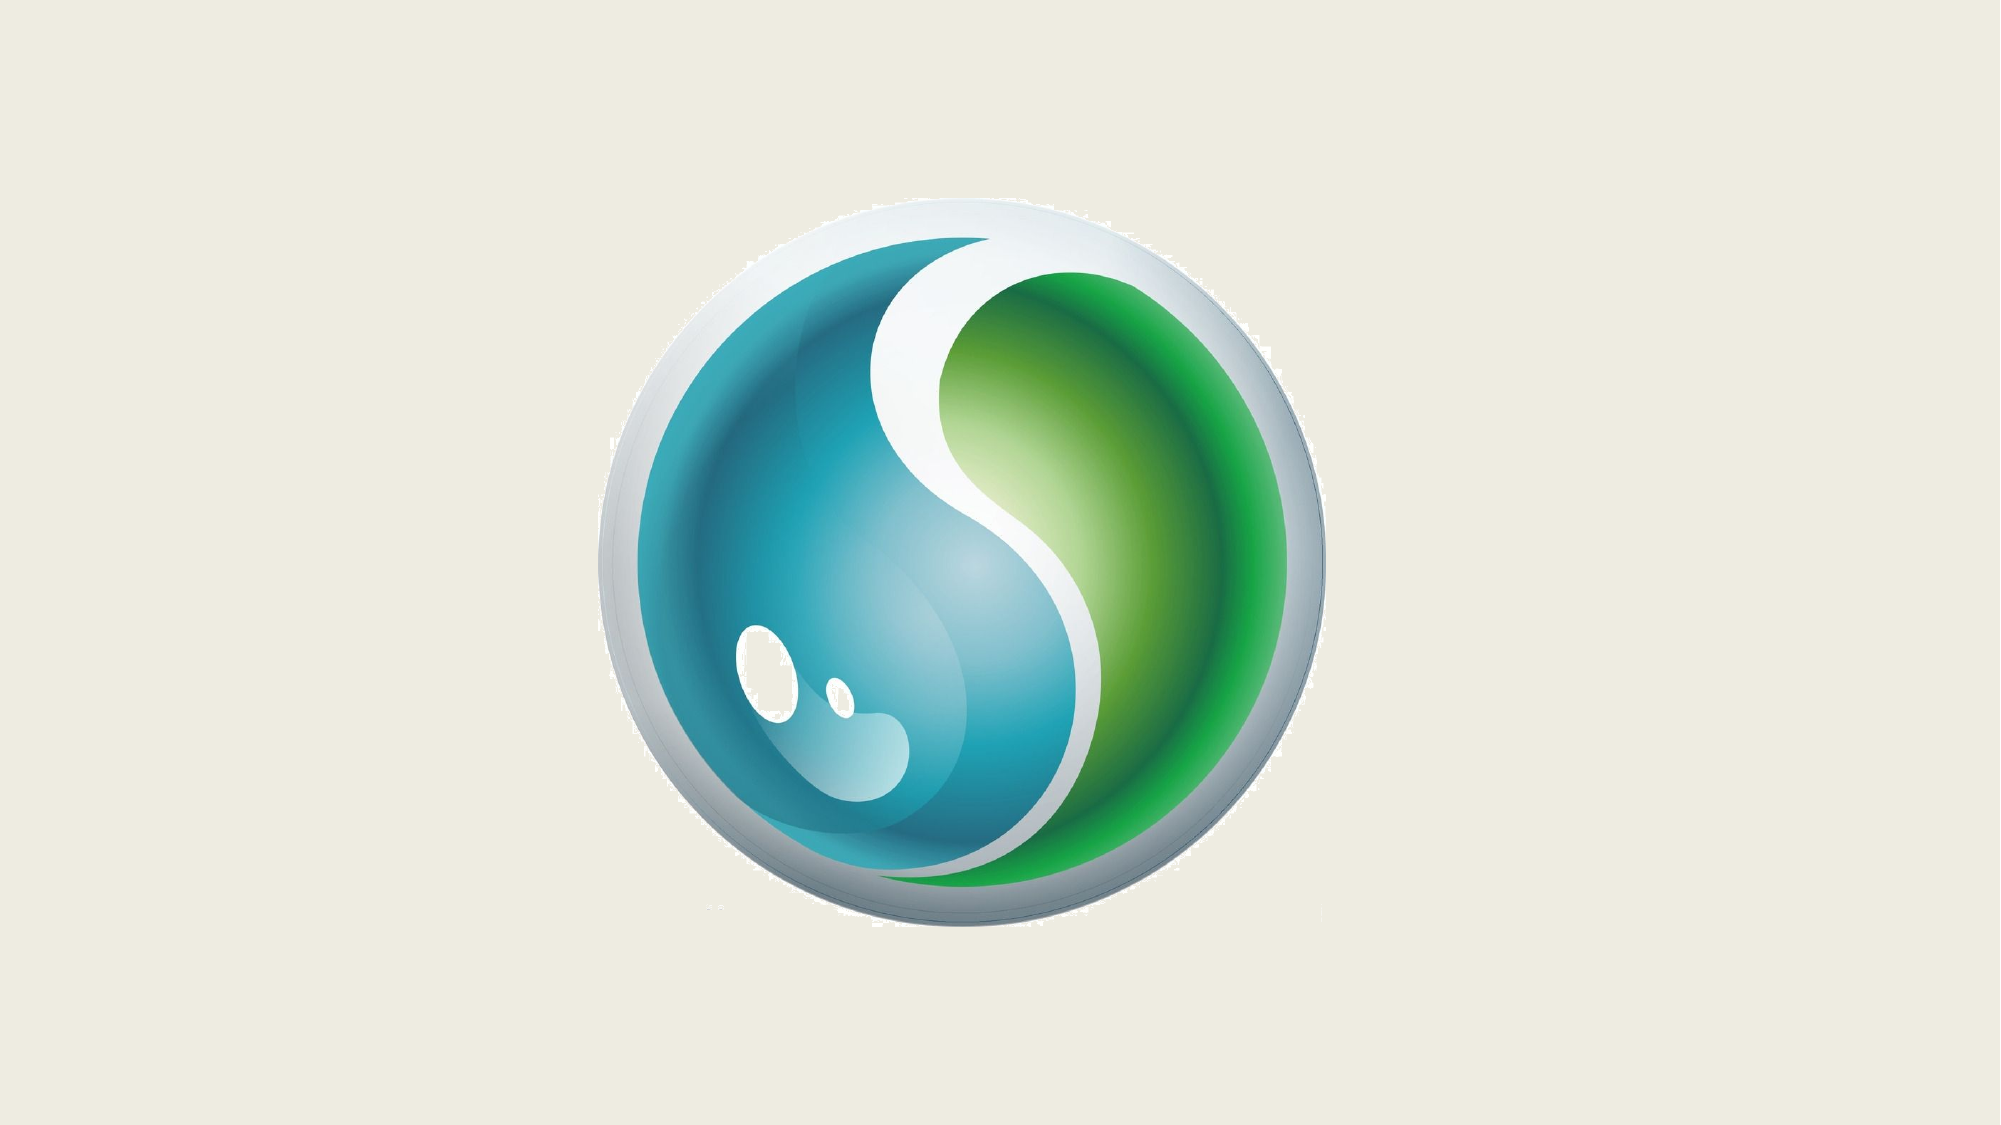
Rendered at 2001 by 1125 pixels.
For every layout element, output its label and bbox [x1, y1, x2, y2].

picture [598, 198, 1326, 927]
